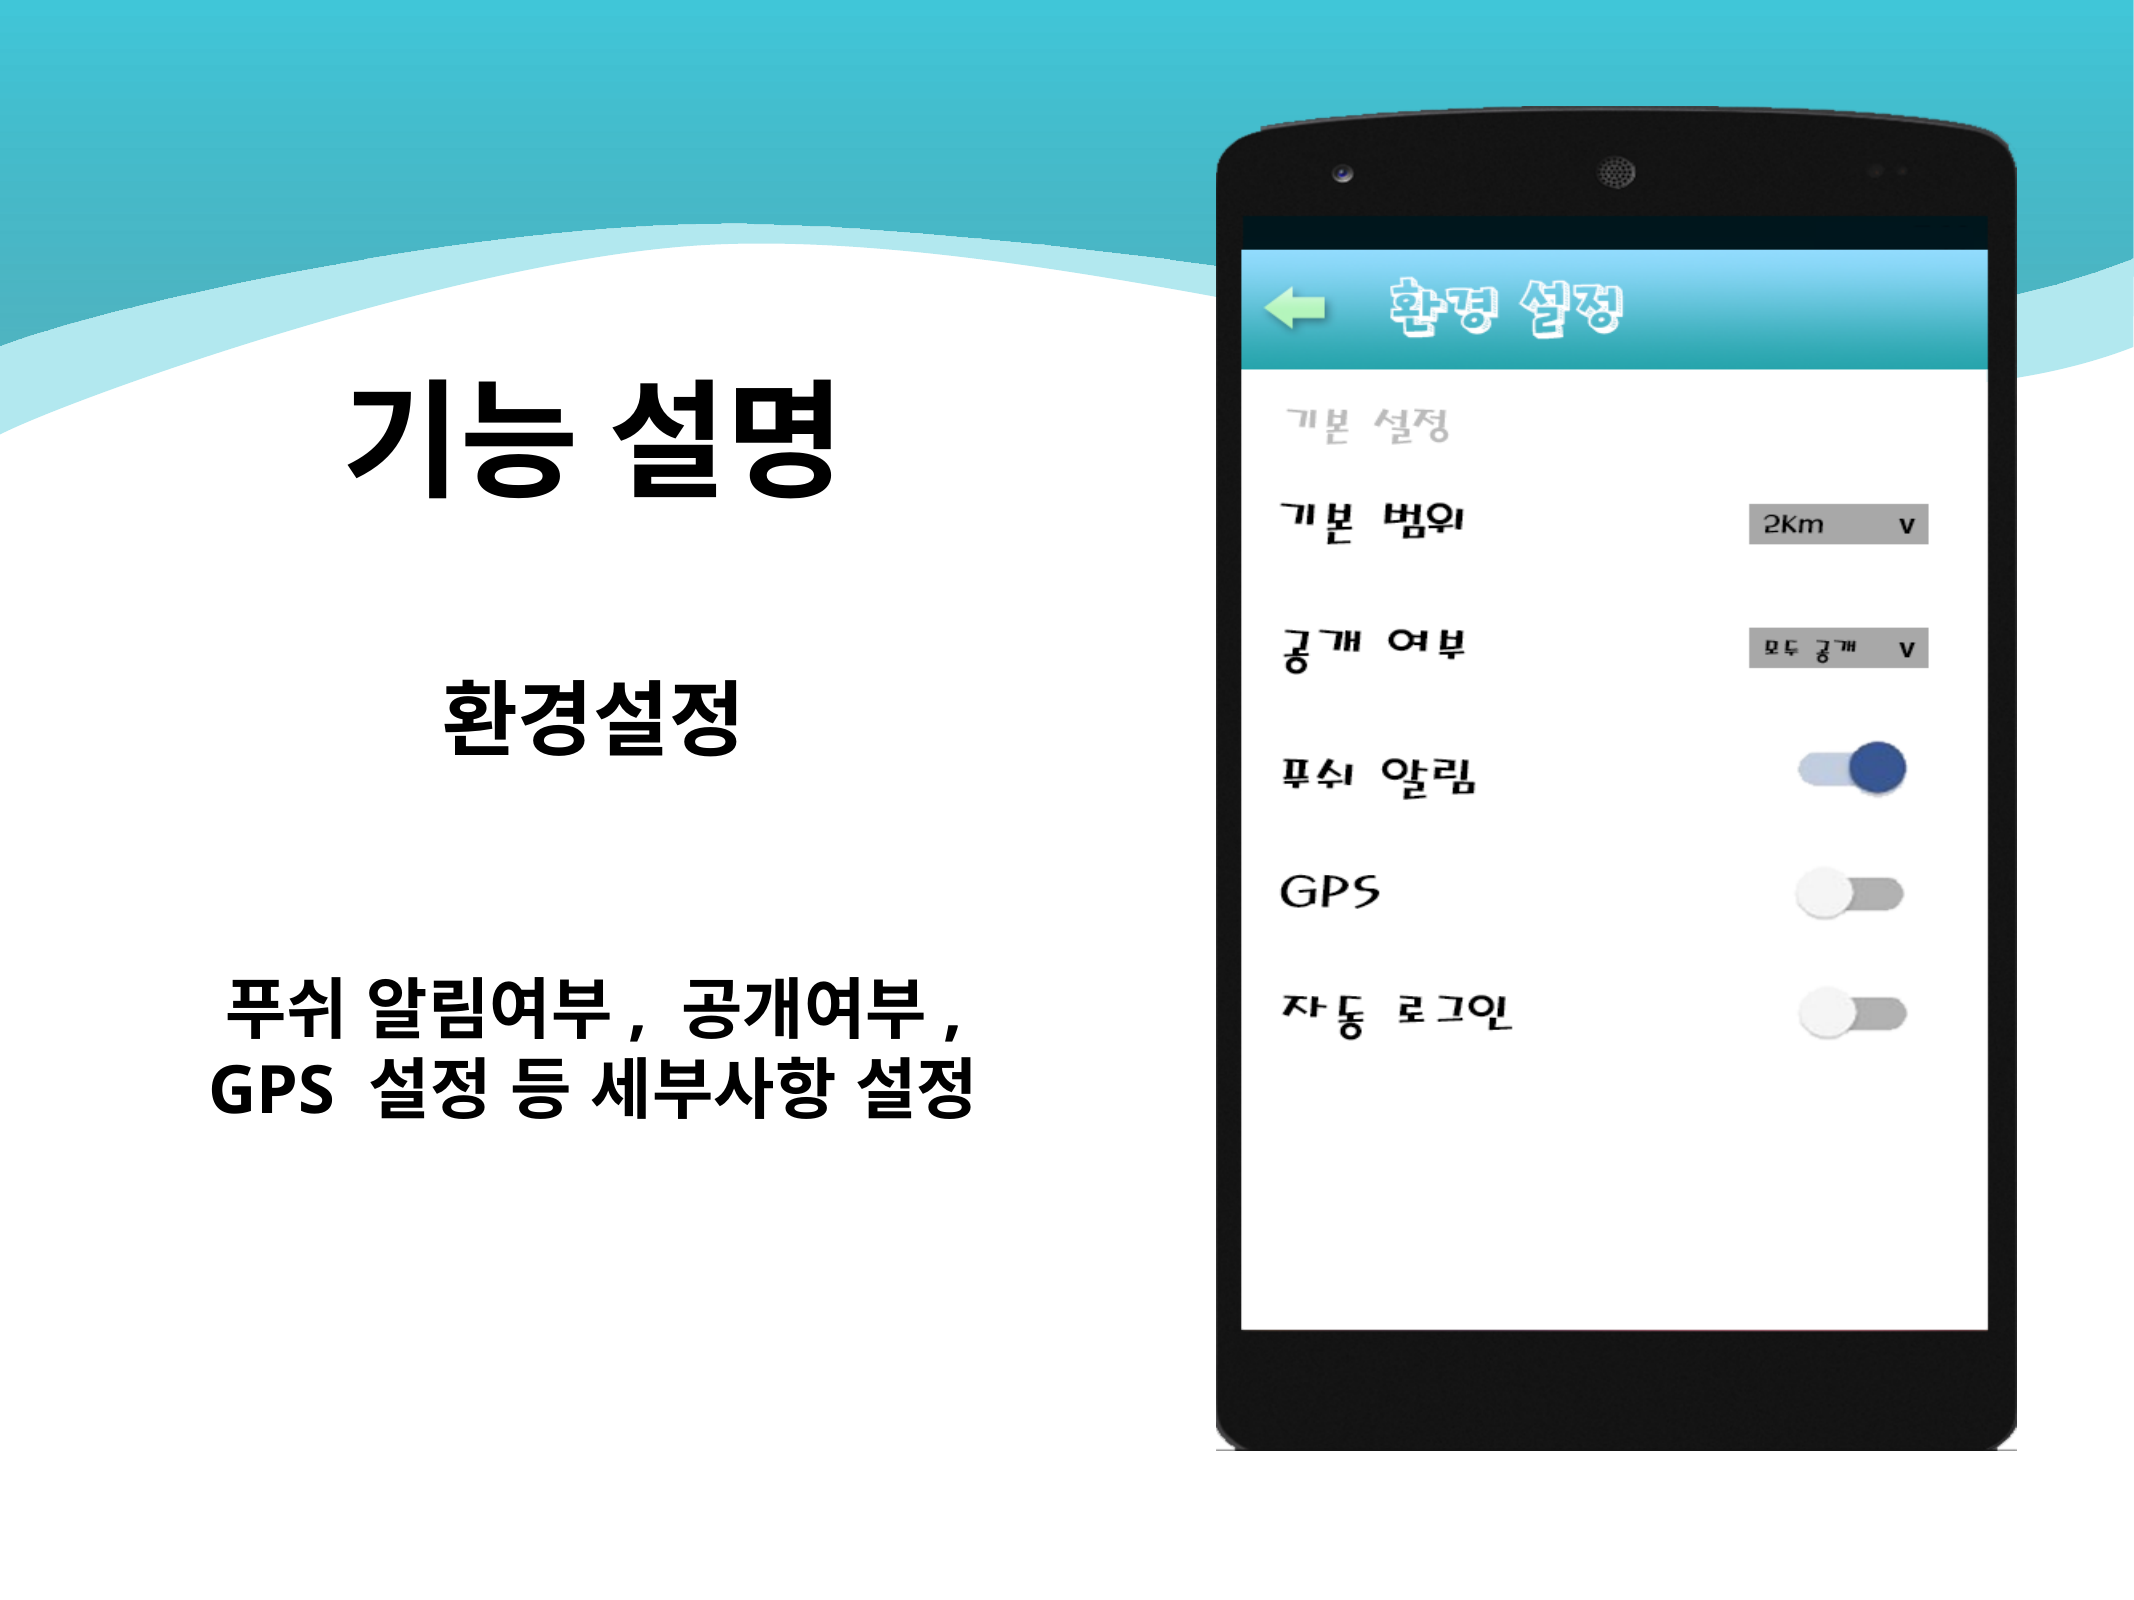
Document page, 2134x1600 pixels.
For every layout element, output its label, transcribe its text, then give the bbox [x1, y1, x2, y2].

picture [1215, 106, 2017, 1452]
title 기능 설명 환경설정 [156, 117, 1032, 774]
list 푸쉬 알림여부, 공개여부, GPS 설정 등 세부사항 설정 [156, 959, 1032, 1533]
